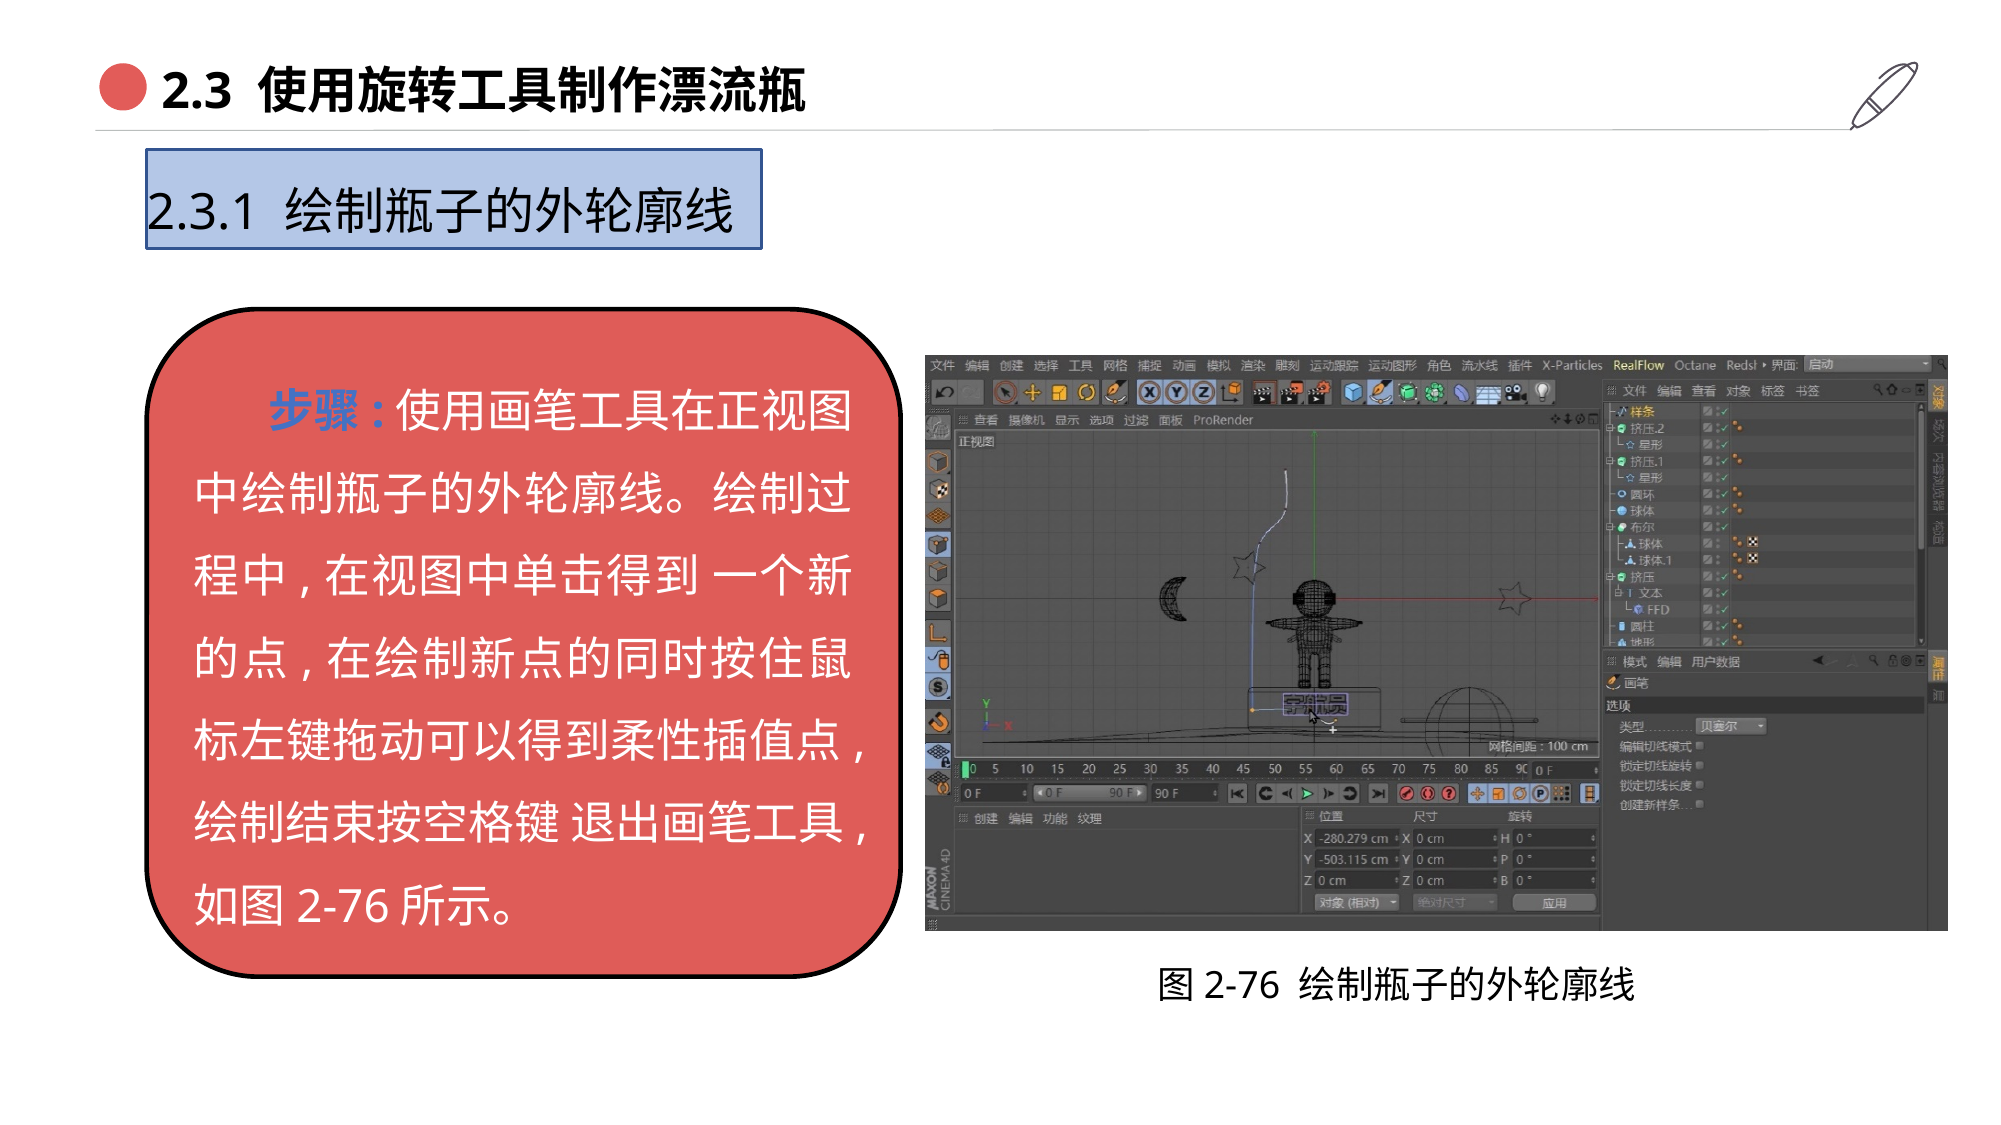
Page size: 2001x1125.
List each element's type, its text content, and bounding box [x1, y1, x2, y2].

text_box 2.3.1 绘制瓶子的外轮廓线 [146, 149, 762, 249]
text_box 步骤:使用画笔工具在正视图中绘制瓶子的外轮廓线。绘制过程中,在视图中单击得到 一个新的点,在绘制新点的同时按住鼠标左键拖动可以得到柔性插值点,绘制结束按空格键 退出画笔工具,如图2-76所示。 [145, 308, 902, 978]
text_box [95, 51, 1921, 131]
picture [925, 355, 1948, 931]
text_box 图2-76 绘制瓶子的外轮廓线 [846, 930, 1947, 1013]
